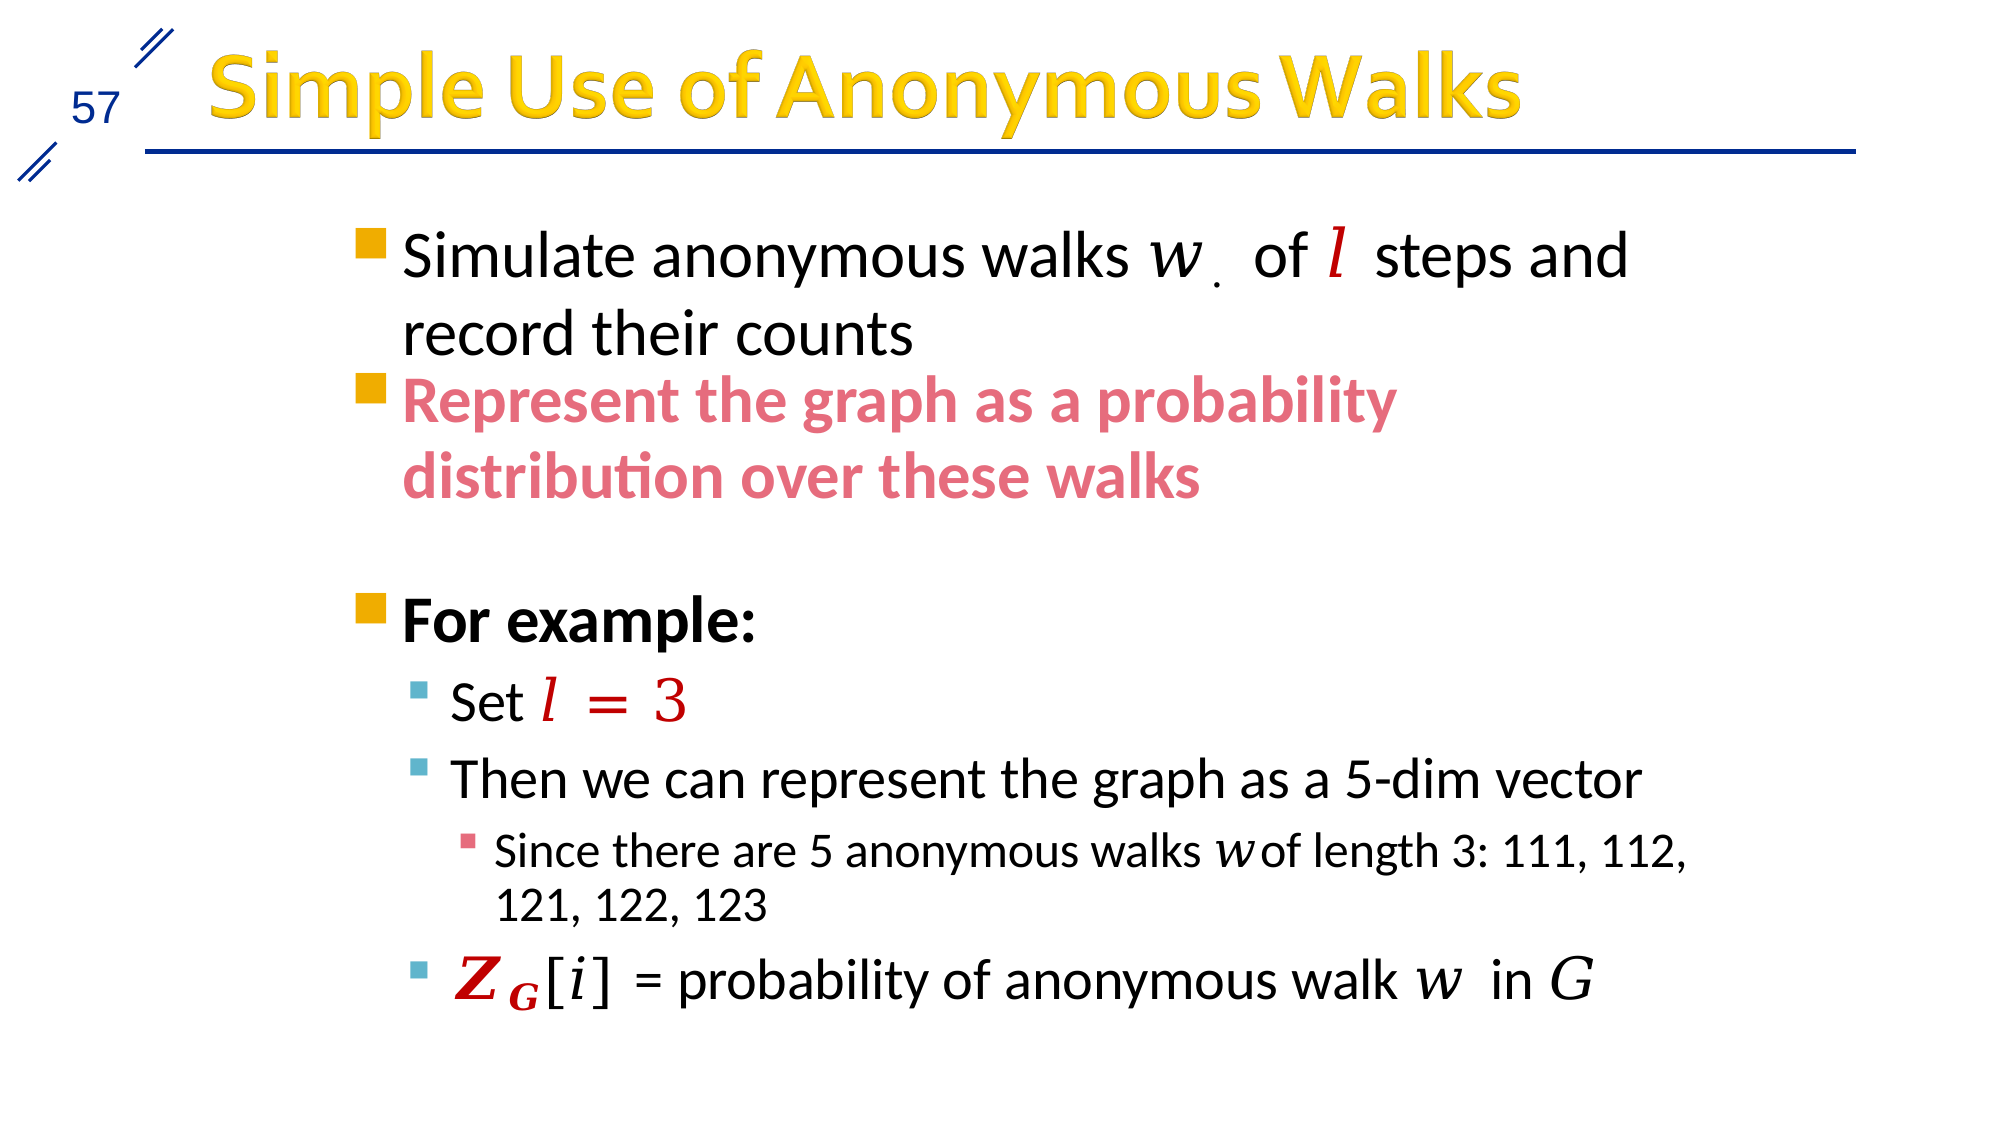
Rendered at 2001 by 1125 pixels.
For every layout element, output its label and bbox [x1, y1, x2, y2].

picture [210, 48, 1521, 140]
